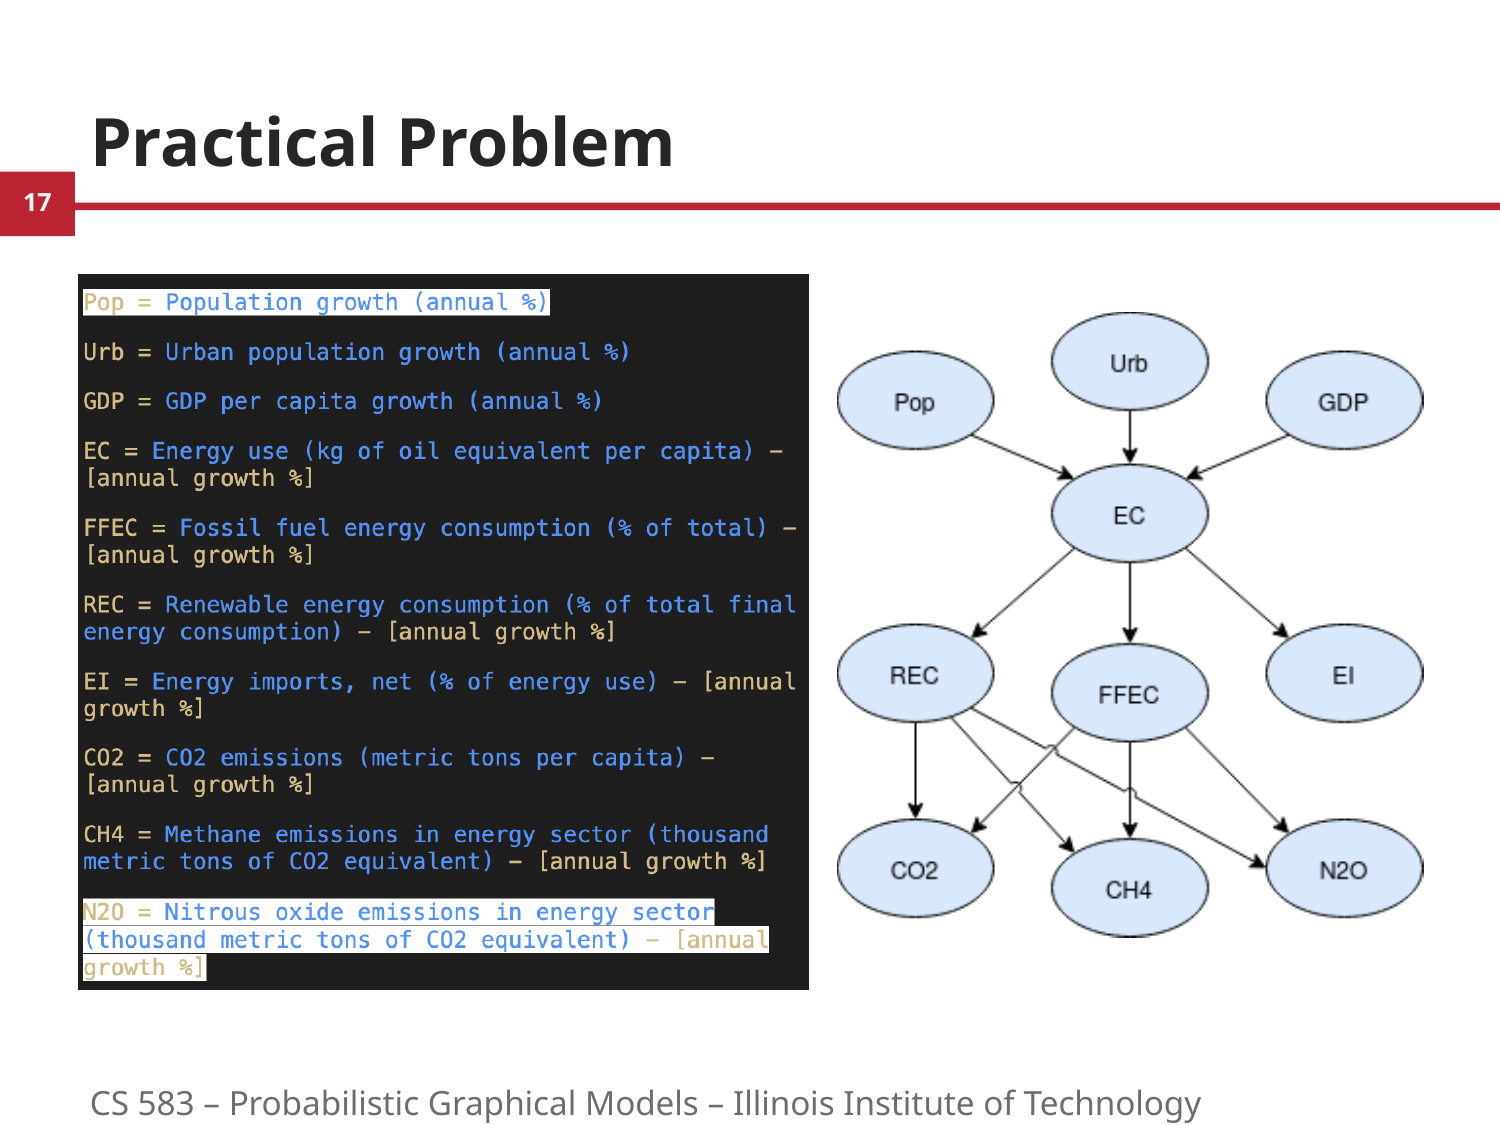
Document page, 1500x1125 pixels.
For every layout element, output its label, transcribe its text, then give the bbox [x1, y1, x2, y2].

title Practical Problem [75, 56, 1463, 188]
footer CS 583 – Probabilistic Graphical Models – Illinois Institute of Technology [75, 1074, 1438, 1125]
picture [836, 311, 1425, 939]
picture [77, 274, 810, 991]
